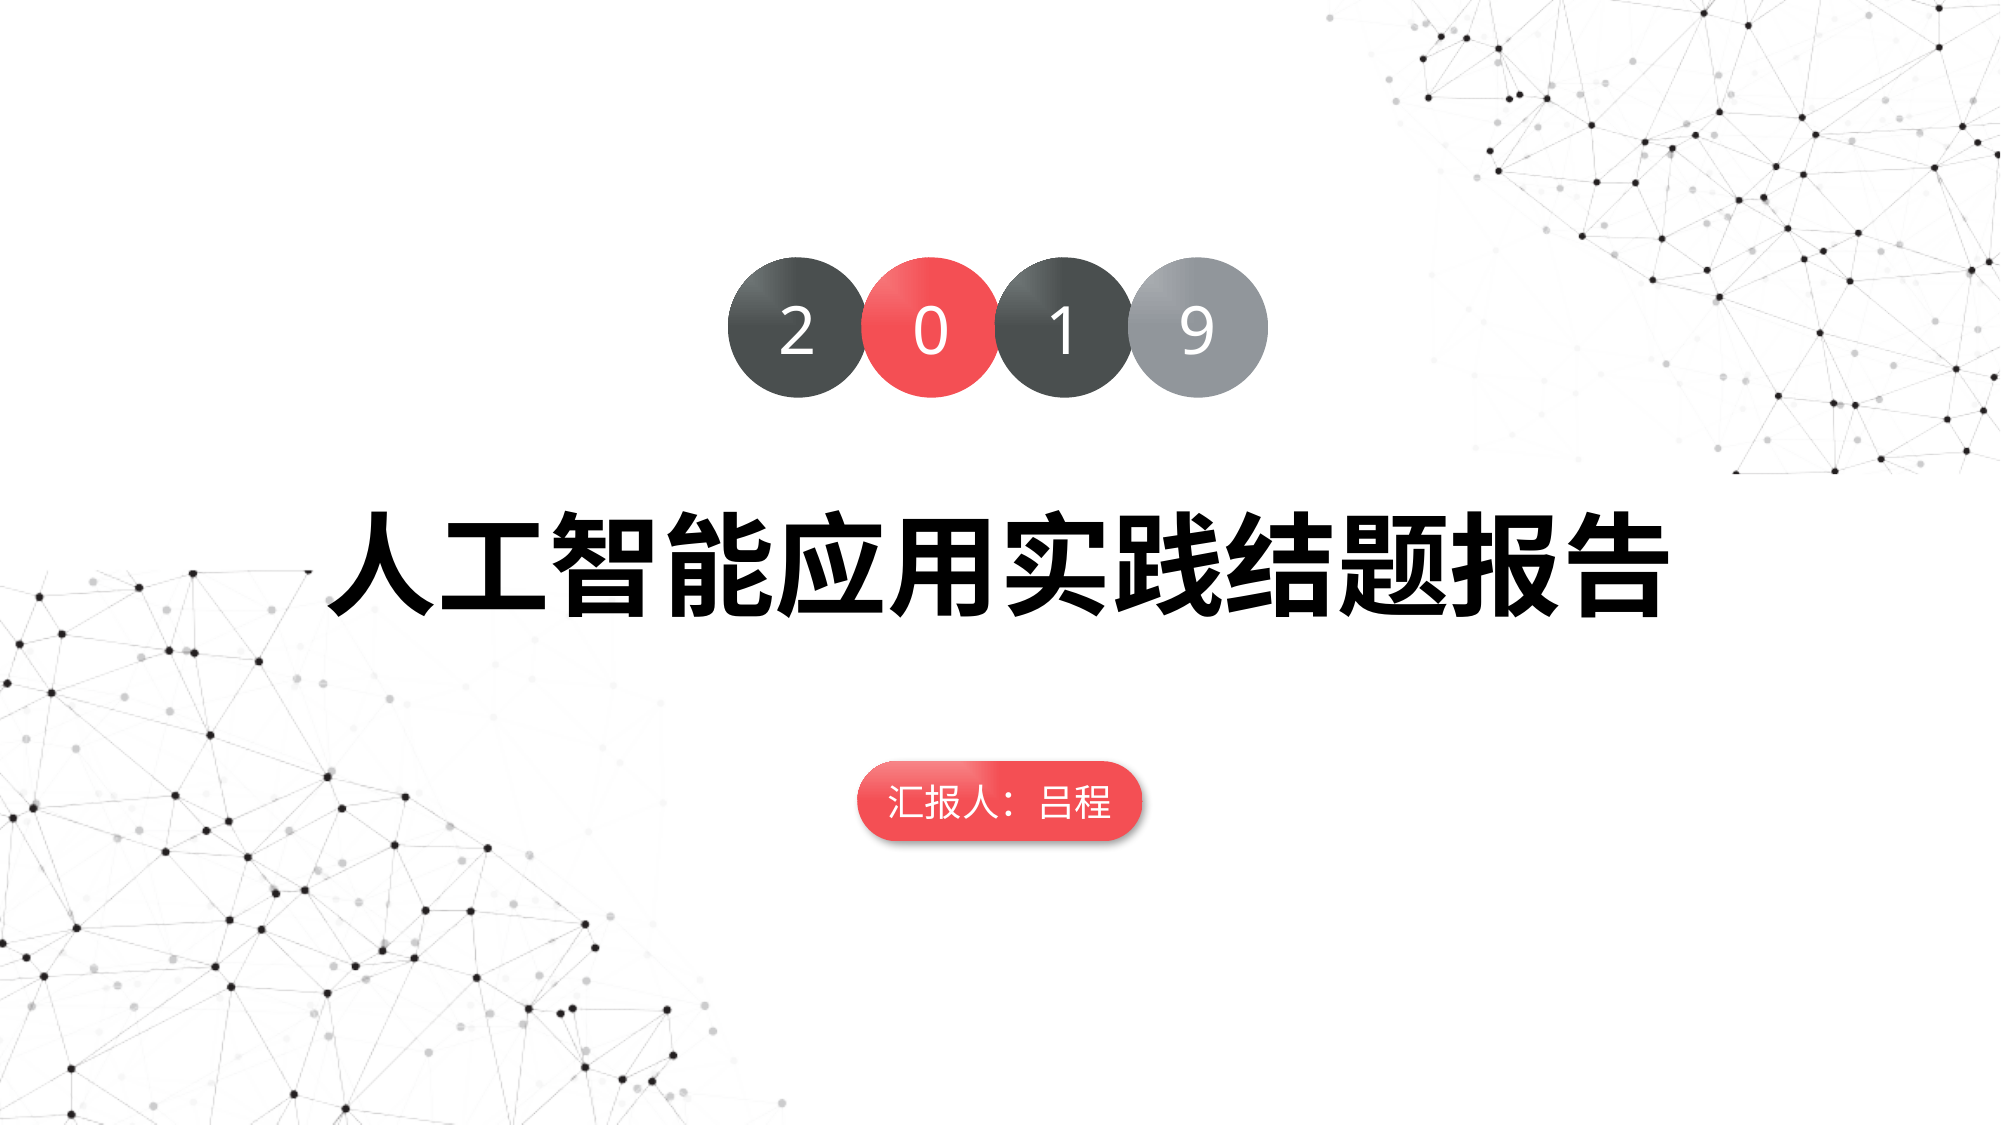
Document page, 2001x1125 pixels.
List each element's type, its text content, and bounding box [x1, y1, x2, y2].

picture [0, 508, 827, 1125]
text_box 1 [993, 256, 1131, 399]
text_box 人工智能应用实践结题报告 [155, 487, 1845, 638]
text_box 汇报人：吕程 [856, 760, 1144, 843]
text_box 0 [860, 256, 998, 399]
text_box 2 [726, 256, 865, 399]
text_box 9 [1126, 256, 1270, 399]
picture [1292, 0, 2000, 528]
